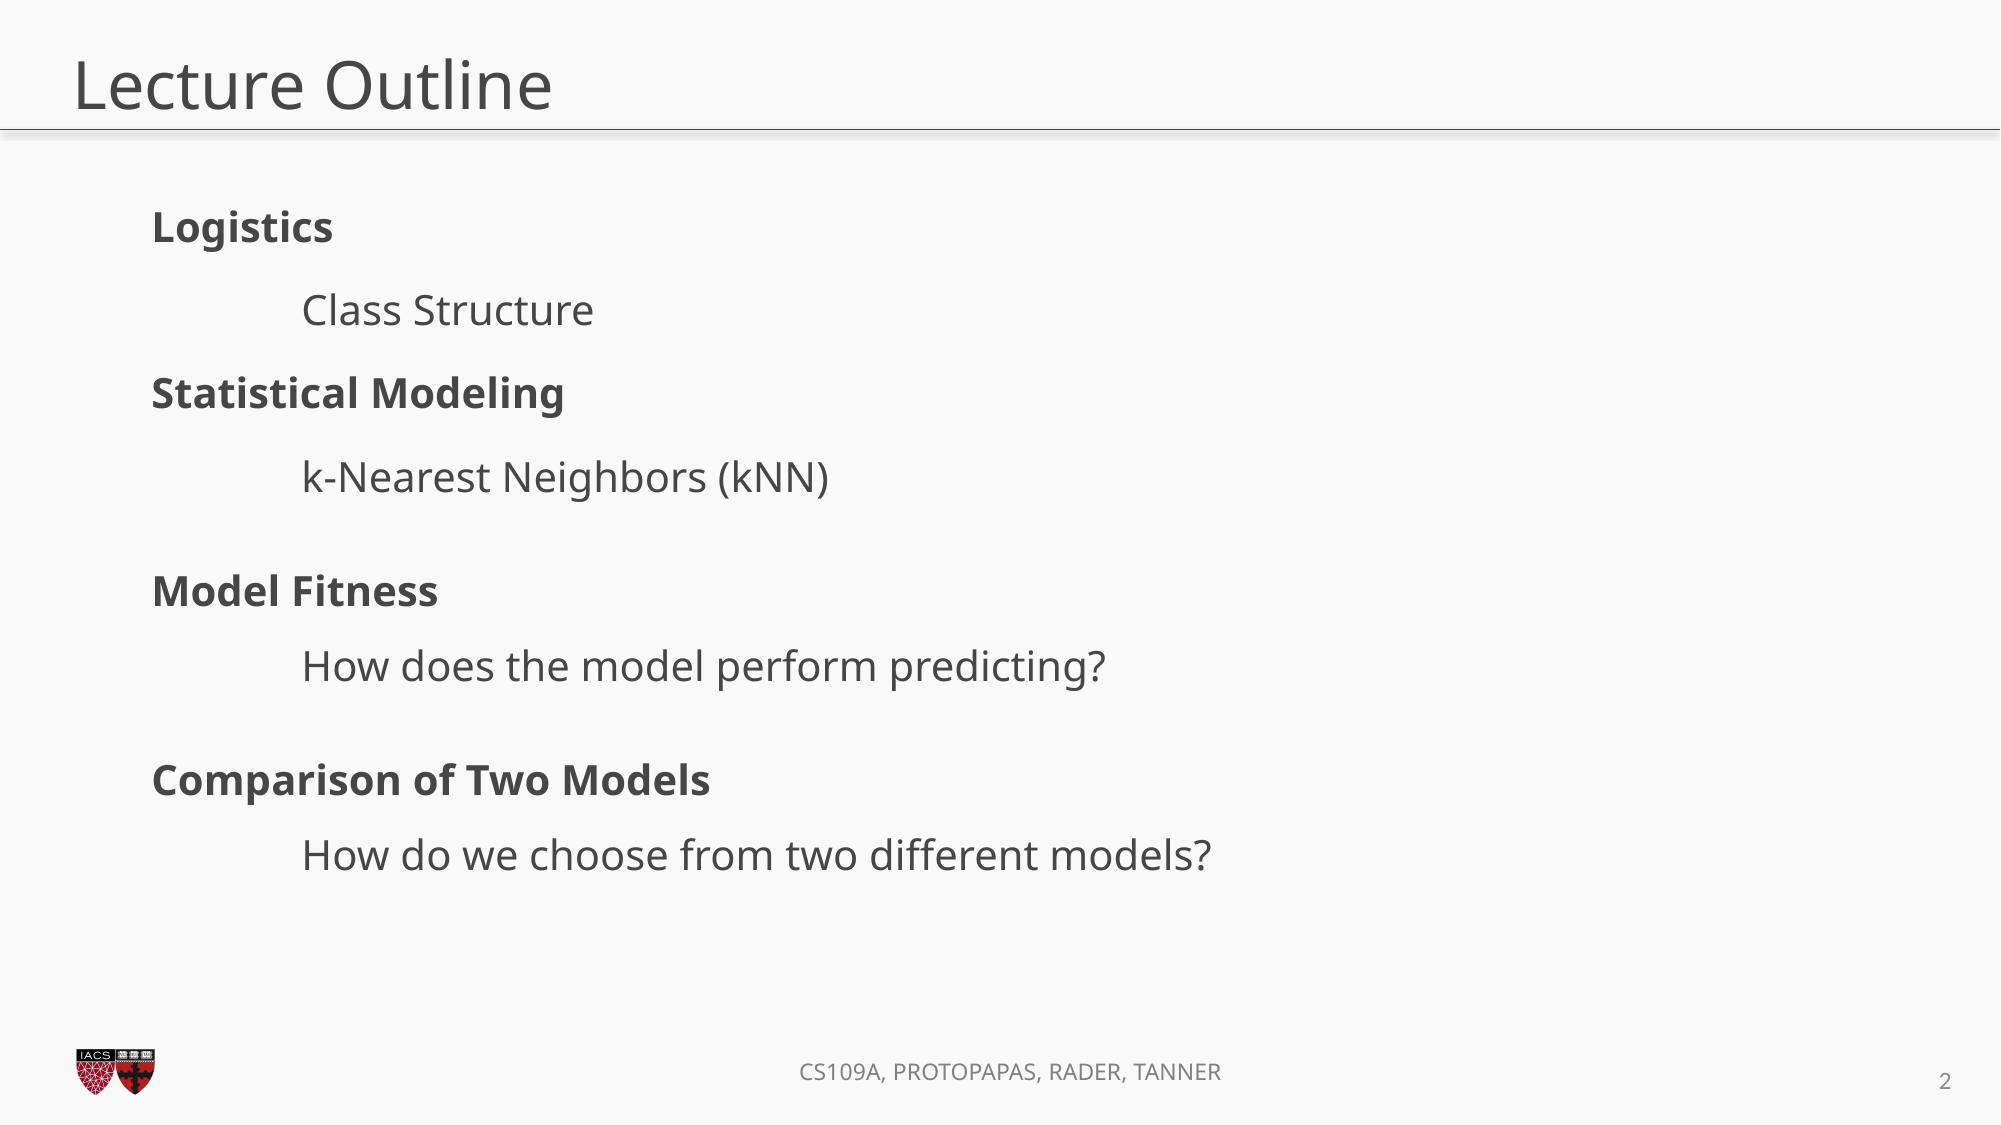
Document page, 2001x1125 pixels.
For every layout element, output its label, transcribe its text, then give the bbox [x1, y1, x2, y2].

title Lecture Outline [57, 35, 1943, 162]
picture [75, 1049, 155, 1095]
slide_number 1 [1500, 1050, 1967, 1110]
list Logistics Class Structure Statistical Modeling k-Nearest Neighbors (kNN) Model Fitness How does the model perform predicting? Comparison of Two Models How do we choose from two different models? [136, 193, 1794, 960]
